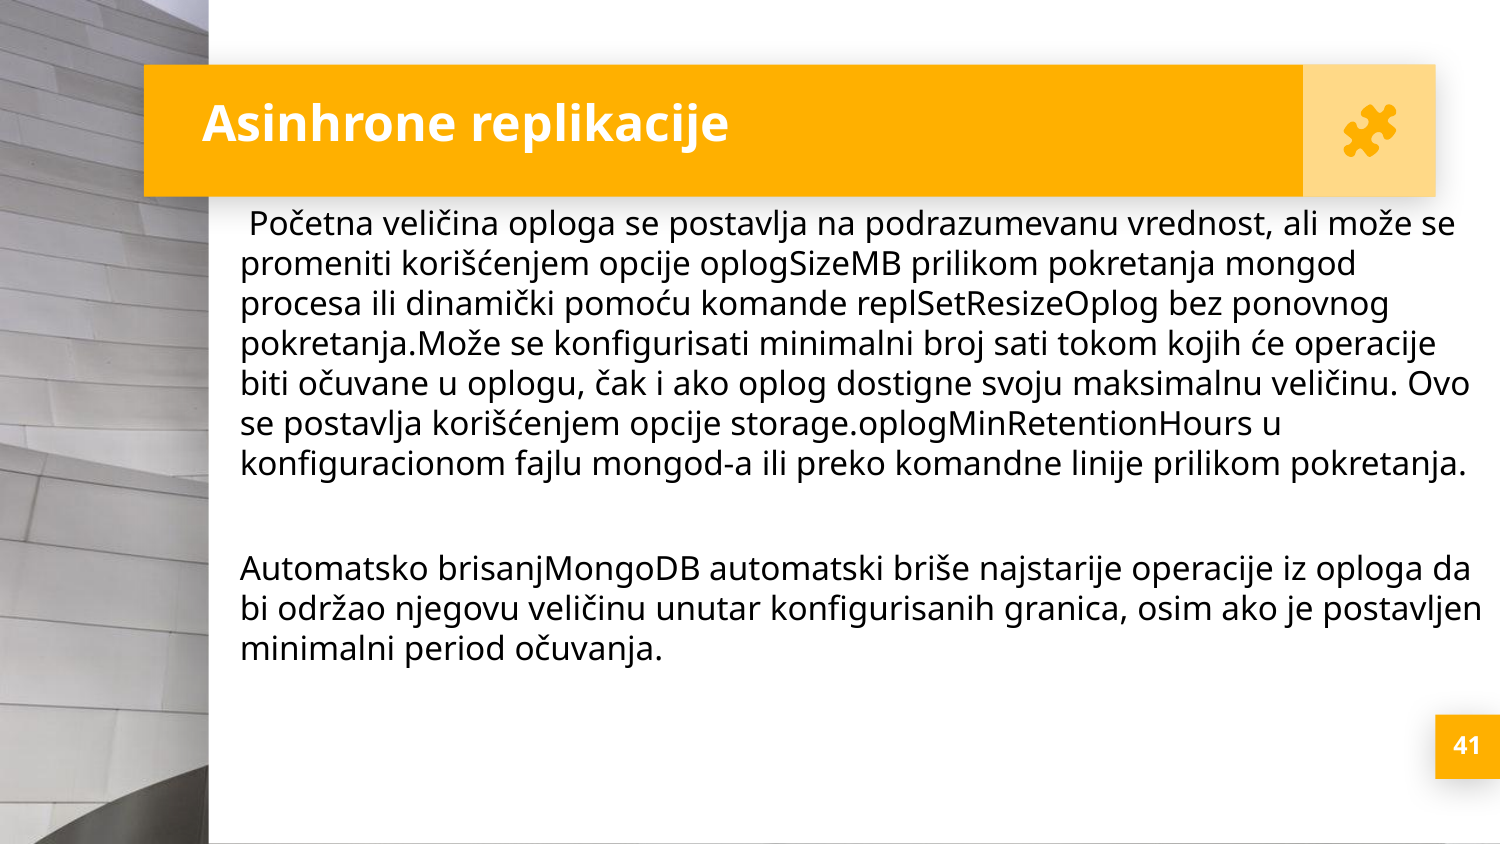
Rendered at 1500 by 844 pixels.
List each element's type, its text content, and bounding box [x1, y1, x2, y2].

picture [0, 0, 208, 844]
text_box Početna veličina oploga se postavlja na podrazumevanu vrednost, ali može se promeniti korišćenjem opcije oplogSizeMB prilikom pokretanja mongod procesa ili dinamički pomoću komande replSetResizeOplog bez ponovnog pokretanja.Može se konfigurisati minimalni broj sati tokom kojih će operacije biti očuvane u oplogu, čak i ako oplog dostigne svoju maksimalnu veličinu. Ovo se postavlja korišćenjem opcije storage.oplogMinRetentionHours u konfiguracionom fajlu mongod-a ili preko komandne linije prilikom pokretanja. Automatsko brisanjMongoDB automatski briše najstarije operacije iz oploga da bi održao njegovu veličinu unutar konfigurisanih granica, osim ako je postavljen minimalni period očuvanja. [225, 187, 1500, 788]
text_box Asinhrone replikacije [187, 55, 1293, 188]
text_box <number> [1435, 714, 1500, 779]
text_box [1343, 104, 1397, 157]
